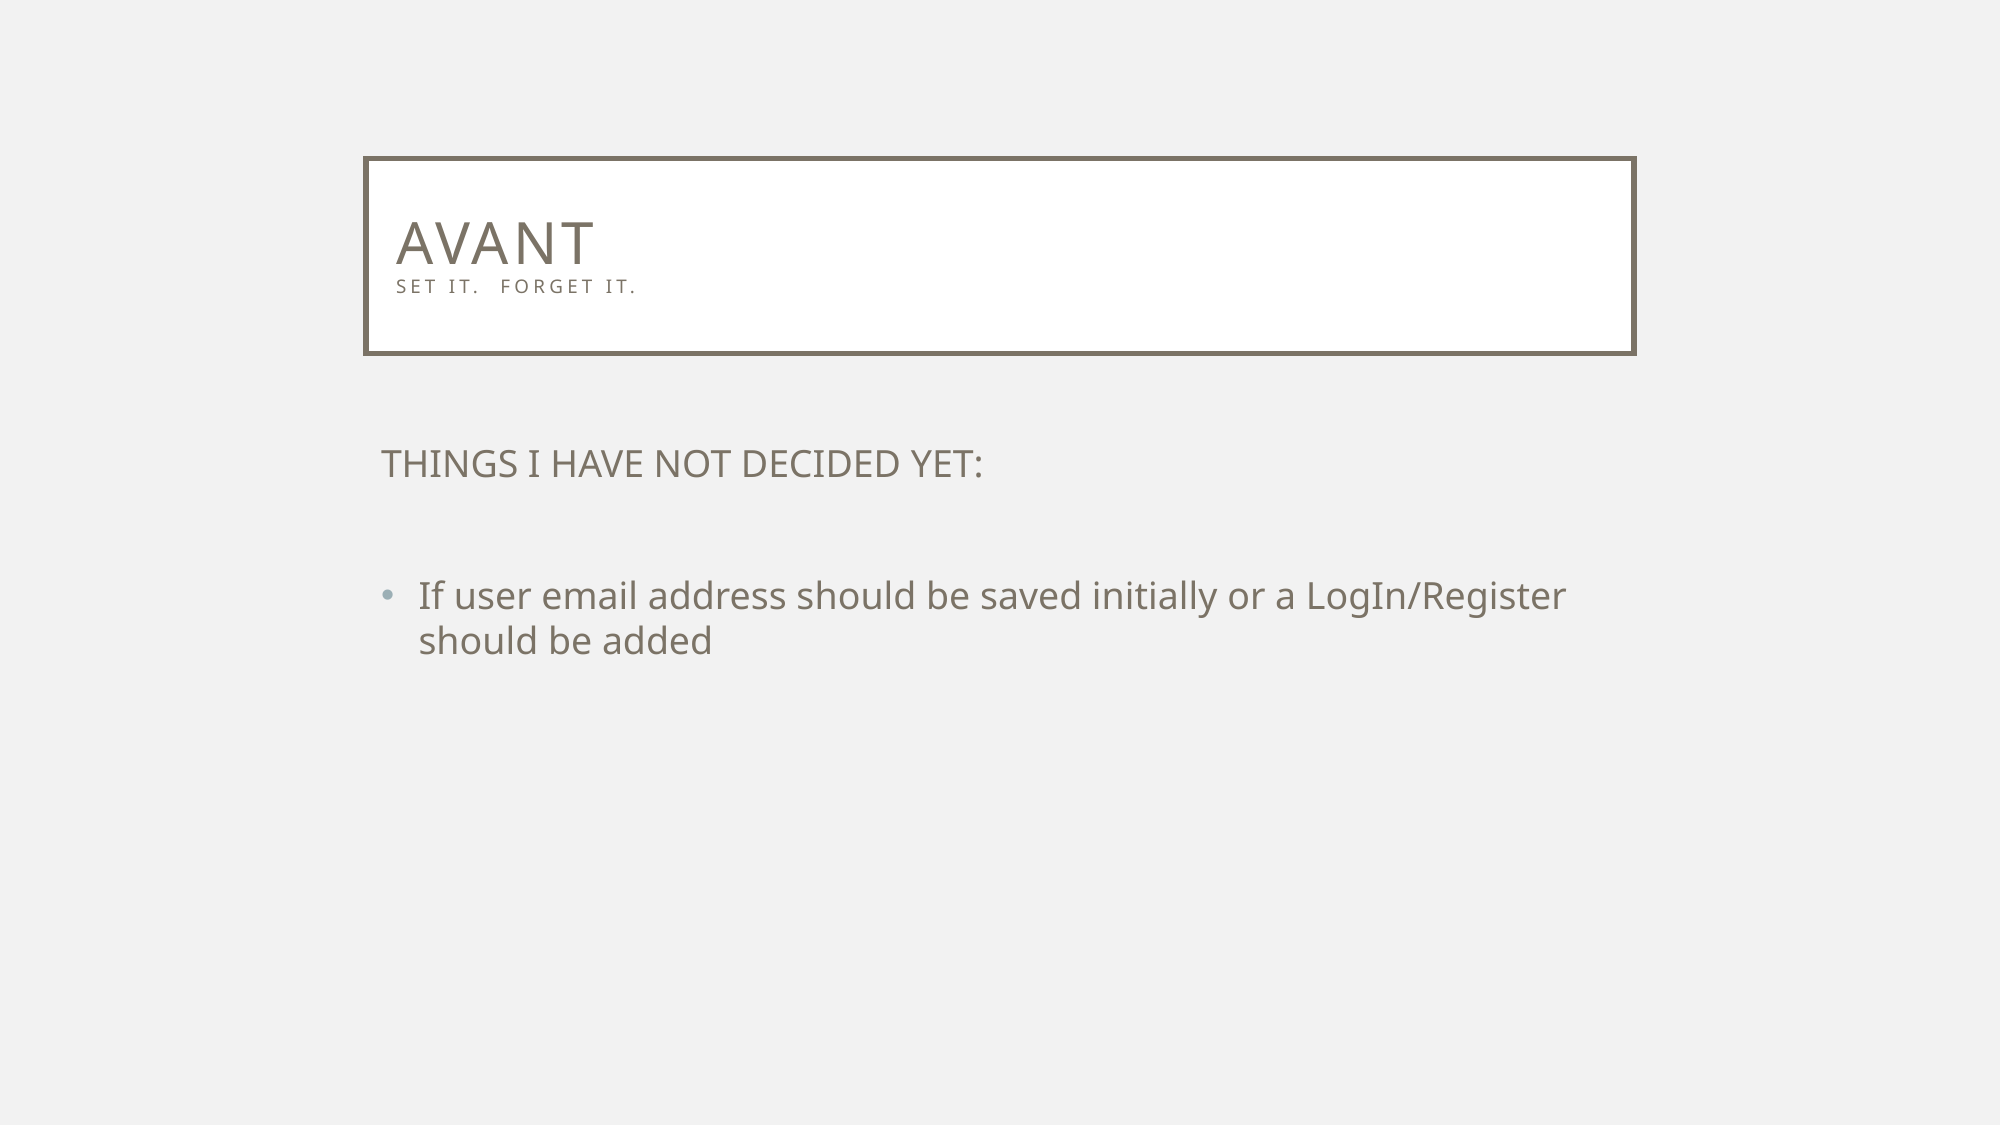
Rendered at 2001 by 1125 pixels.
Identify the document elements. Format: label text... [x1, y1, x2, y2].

title Avant set it. Forget it. [363, 156, 1637, 356]
list THINGS I HAVE NOT DECIDED YET: If user email address should be saved initially or a LogIn/Register should be added [366, 432, 1634, 942]
